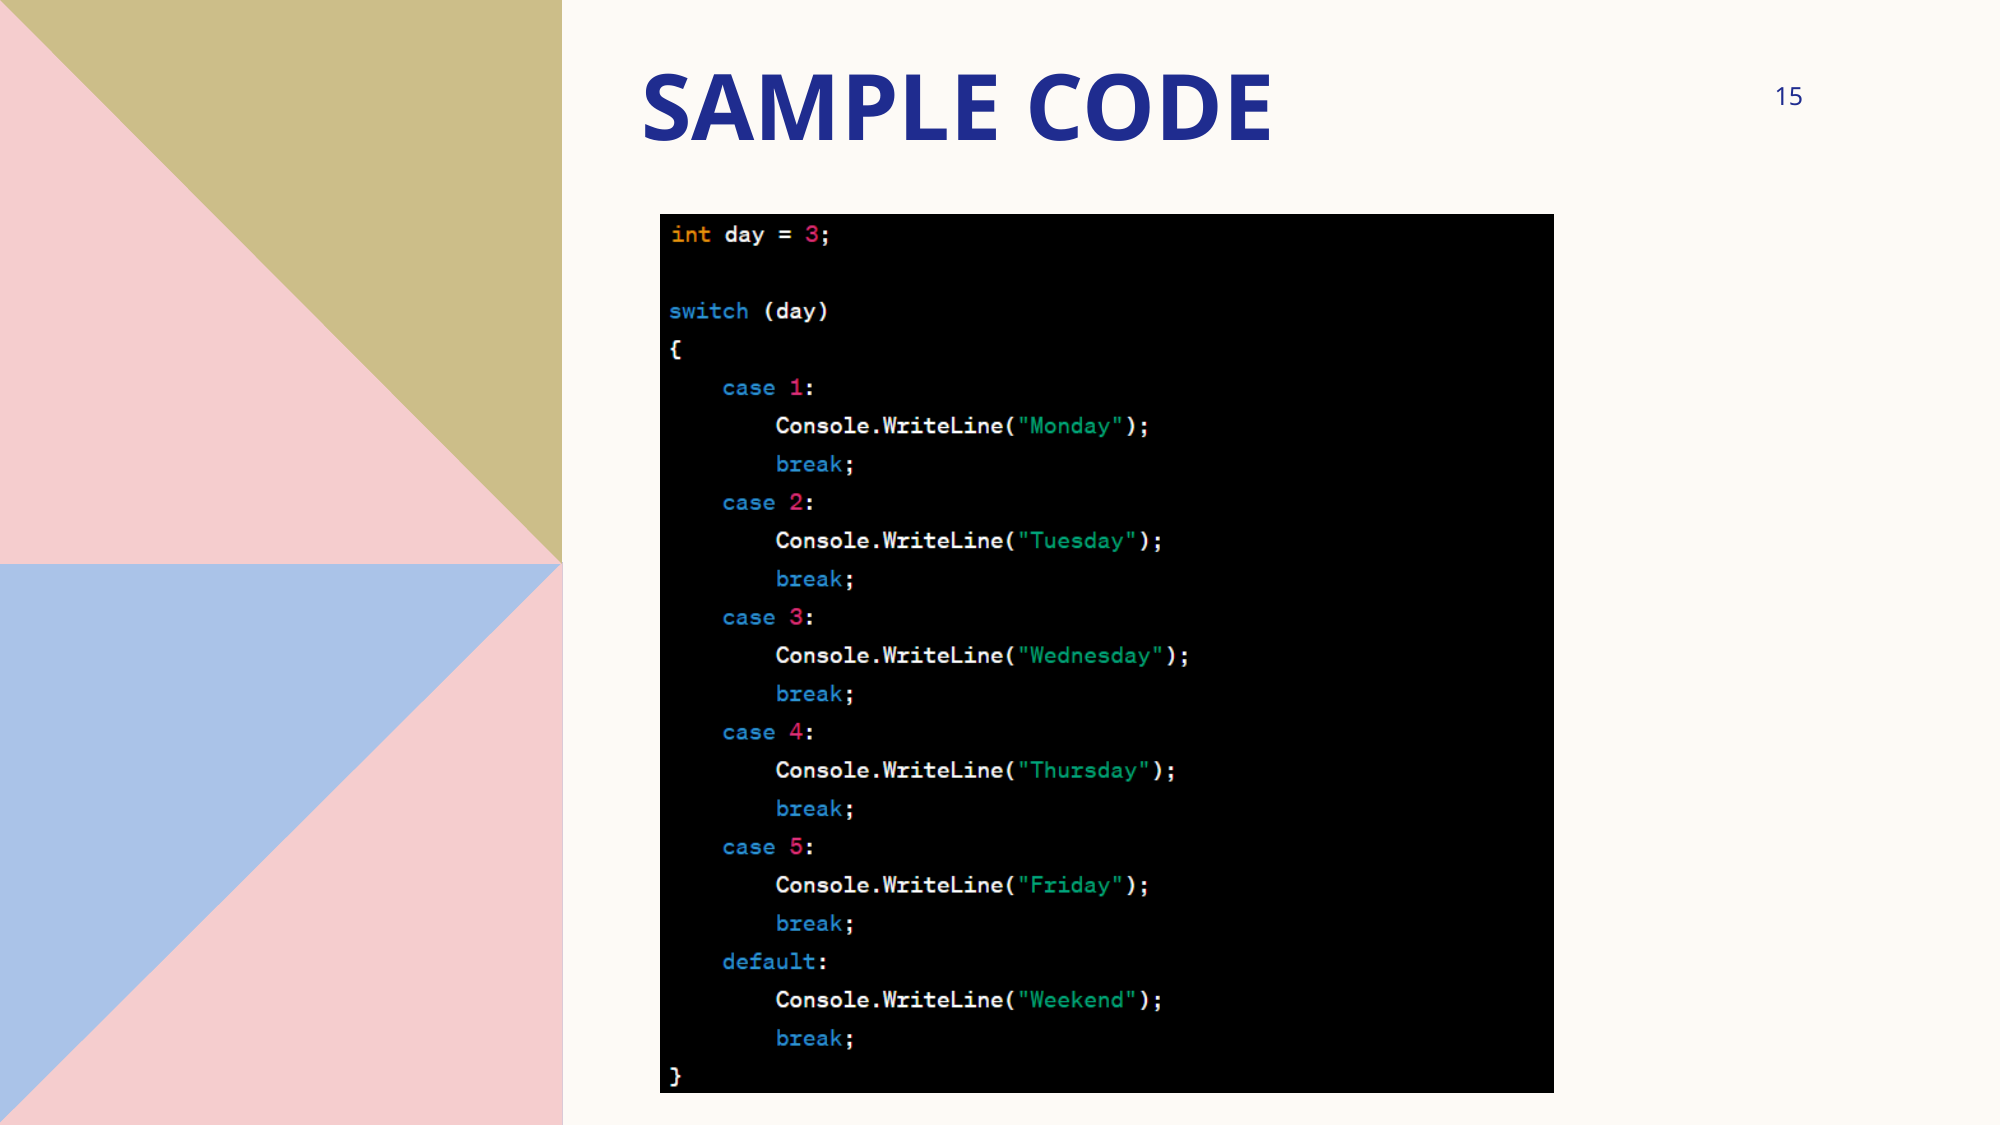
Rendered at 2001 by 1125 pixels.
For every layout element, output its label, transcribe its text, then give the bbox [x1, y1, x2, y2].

title Sample Code [626, 0, 1755, 167]
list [660, 214, 1554, 1093]
slide_number 15 [1641, 77, 1803, 118]
